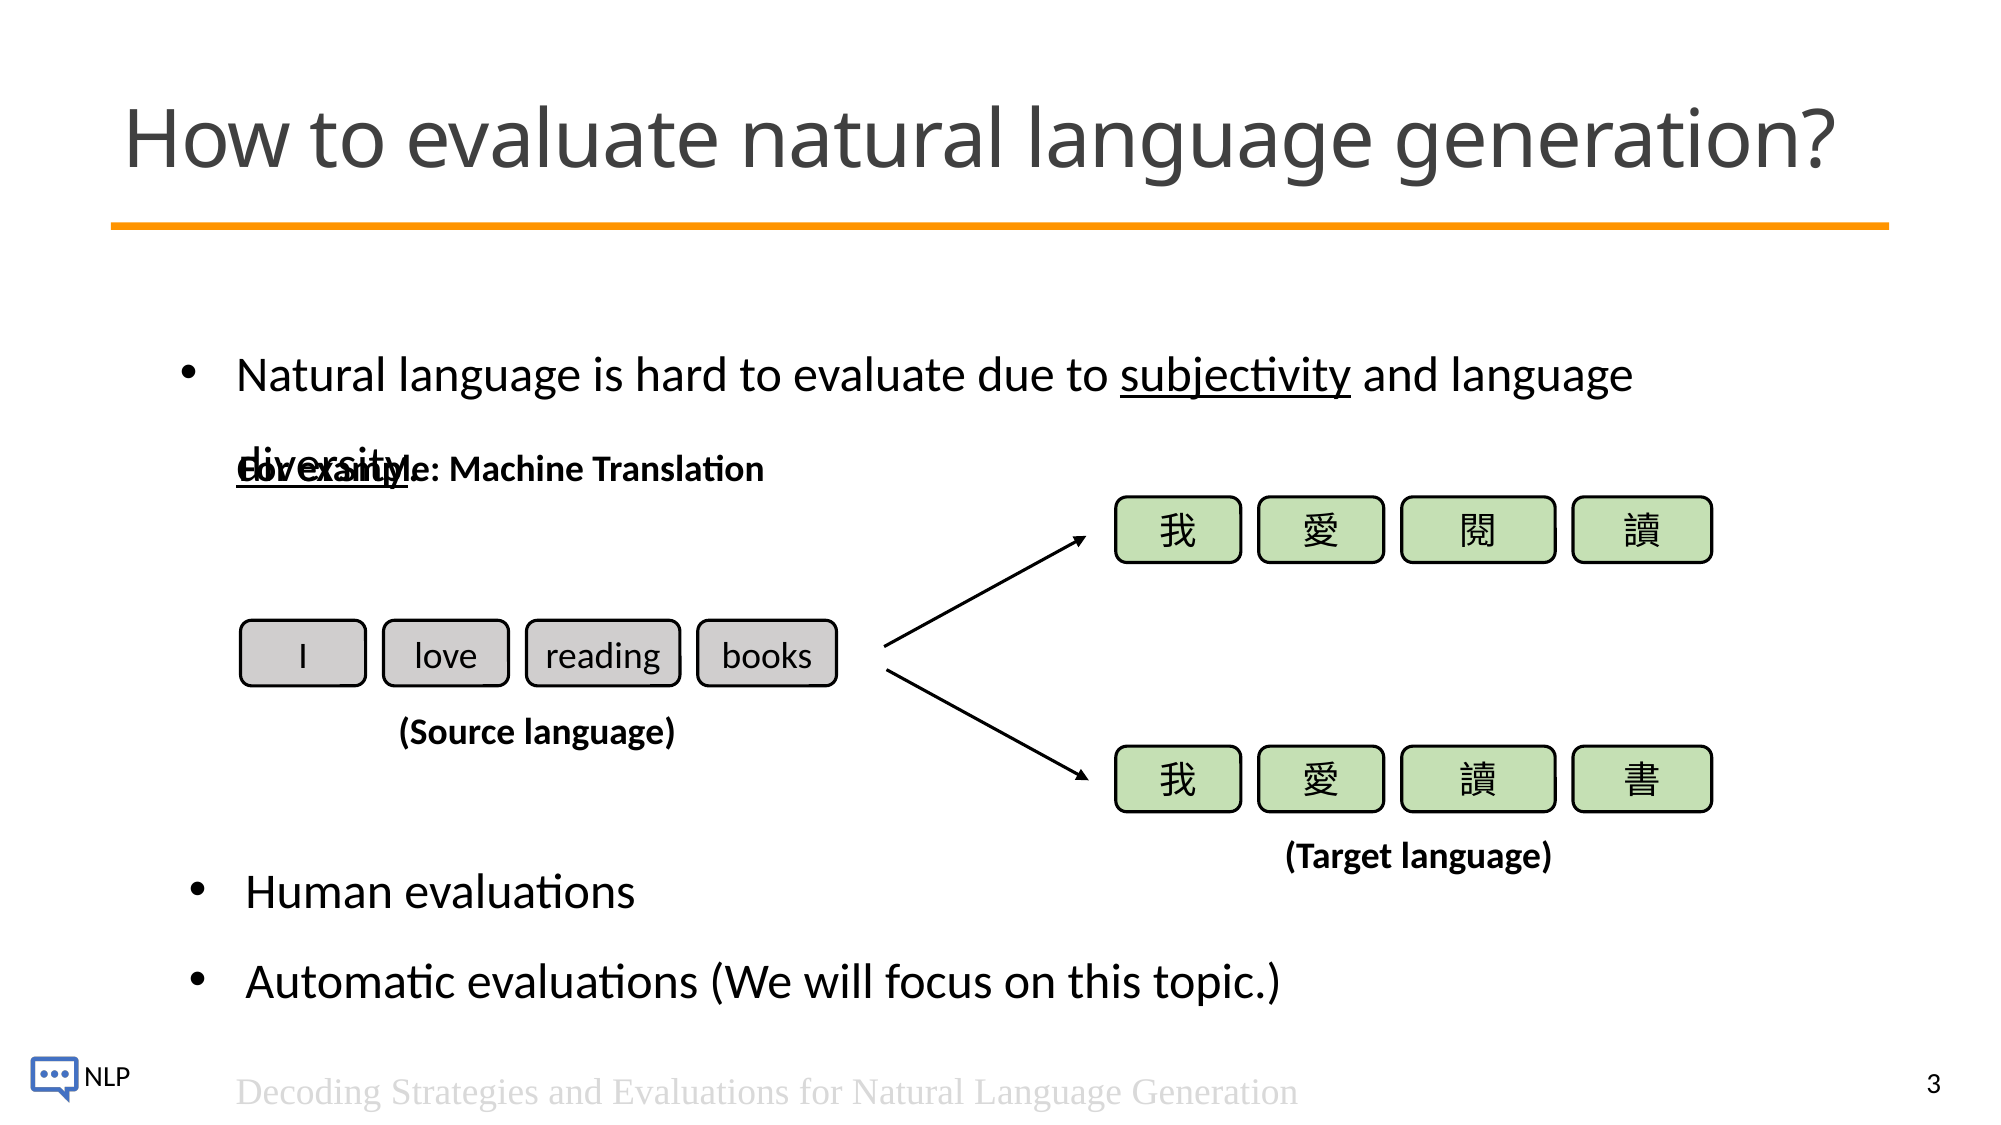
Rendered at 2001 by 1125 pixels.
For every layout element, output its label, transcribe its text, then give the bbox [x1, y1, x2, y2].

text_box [886, 669, 1090, 781]
text_box 閱 [1400, 495, 1557, 564]
text_box 我 [1114, 495, 1243, 564]
slide_number 3 [1740, 1052, 1957, 1113]
text_box I [239, 618, 367, 688]
text_box Decoding Strategies and Evaluations for Natural Language Generation [220, 1059, 1349, 1120]
text_box 讀 [1571, 495, 1714, 564]
text_box 愛 [1257, 495, 1386, 564]
title How to evaluate natural language generation? [107, 58, 1899, 228]
text_box 書 [1571, 744, 1714, 814]
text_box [883, 535, 1087, 648]
text_box Natural language is hard to evaluate due to subjectivity and language diversity. [164, 304, 1830, 500]
text_box Human evaluations Automatic evaluations (We will focus on this topic.) [174, 820, 1840, 1016]
text_box For example: Machine Translation [224, 436, 793, 496]
text_box books [696, 618, 838, 688]
text_box (Source language) [377, 700, 698, 760]
text_box 讀 [1400, 744, 1557, 814]
text_box love [382, 618, 510, 688]
text_box 愛 [1257, 744, 1386, 814]
text_box reading [525, 618, 682, 688]
picture [23, 1047, 86, 1110]
text_box 我 [1114, 744, 1243, 814]
